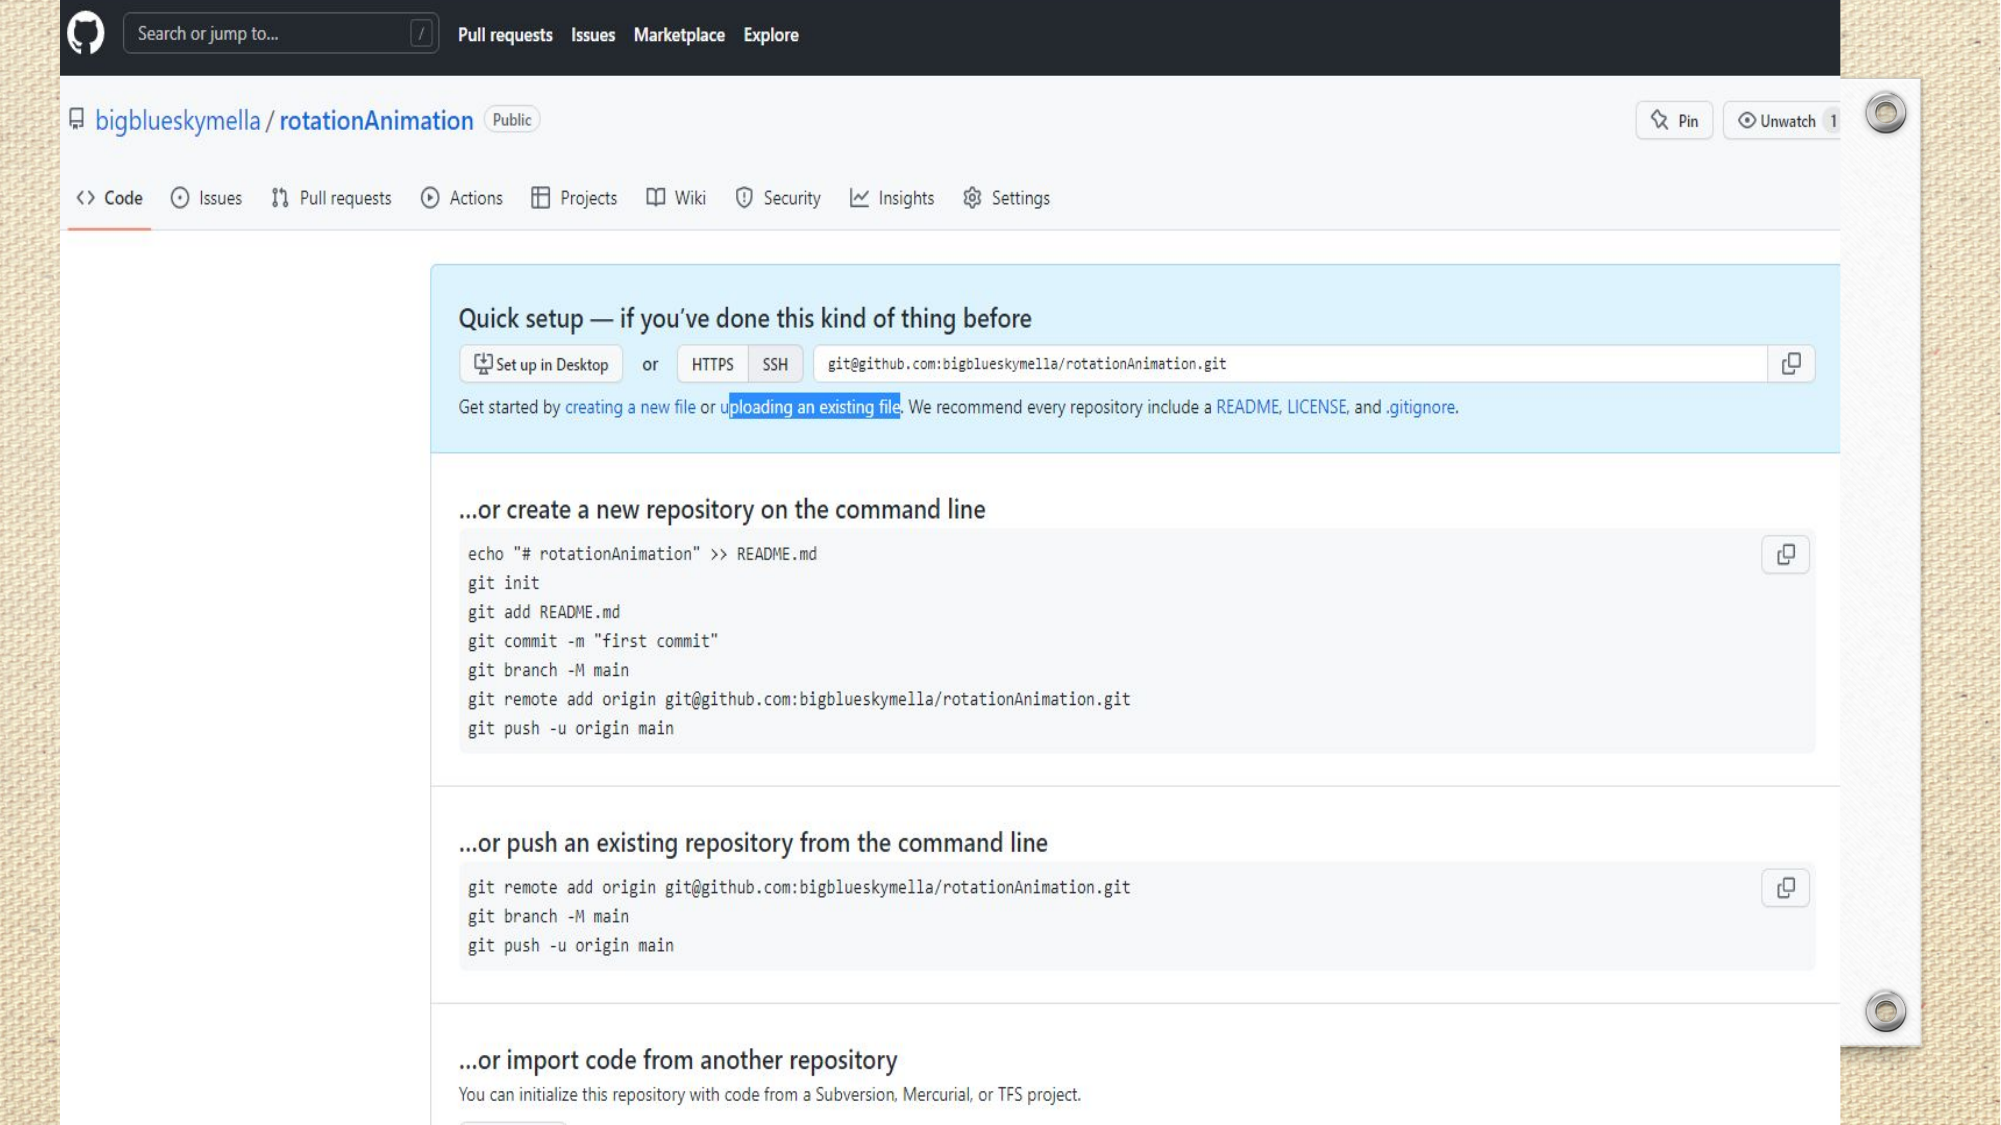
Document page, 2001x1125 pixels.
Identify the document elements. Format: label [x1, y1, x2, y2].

picture [1841, 0, 2001, 1125]
picture [0, 0, 59, 1125]
list [59, 0, 1841, 1125]
